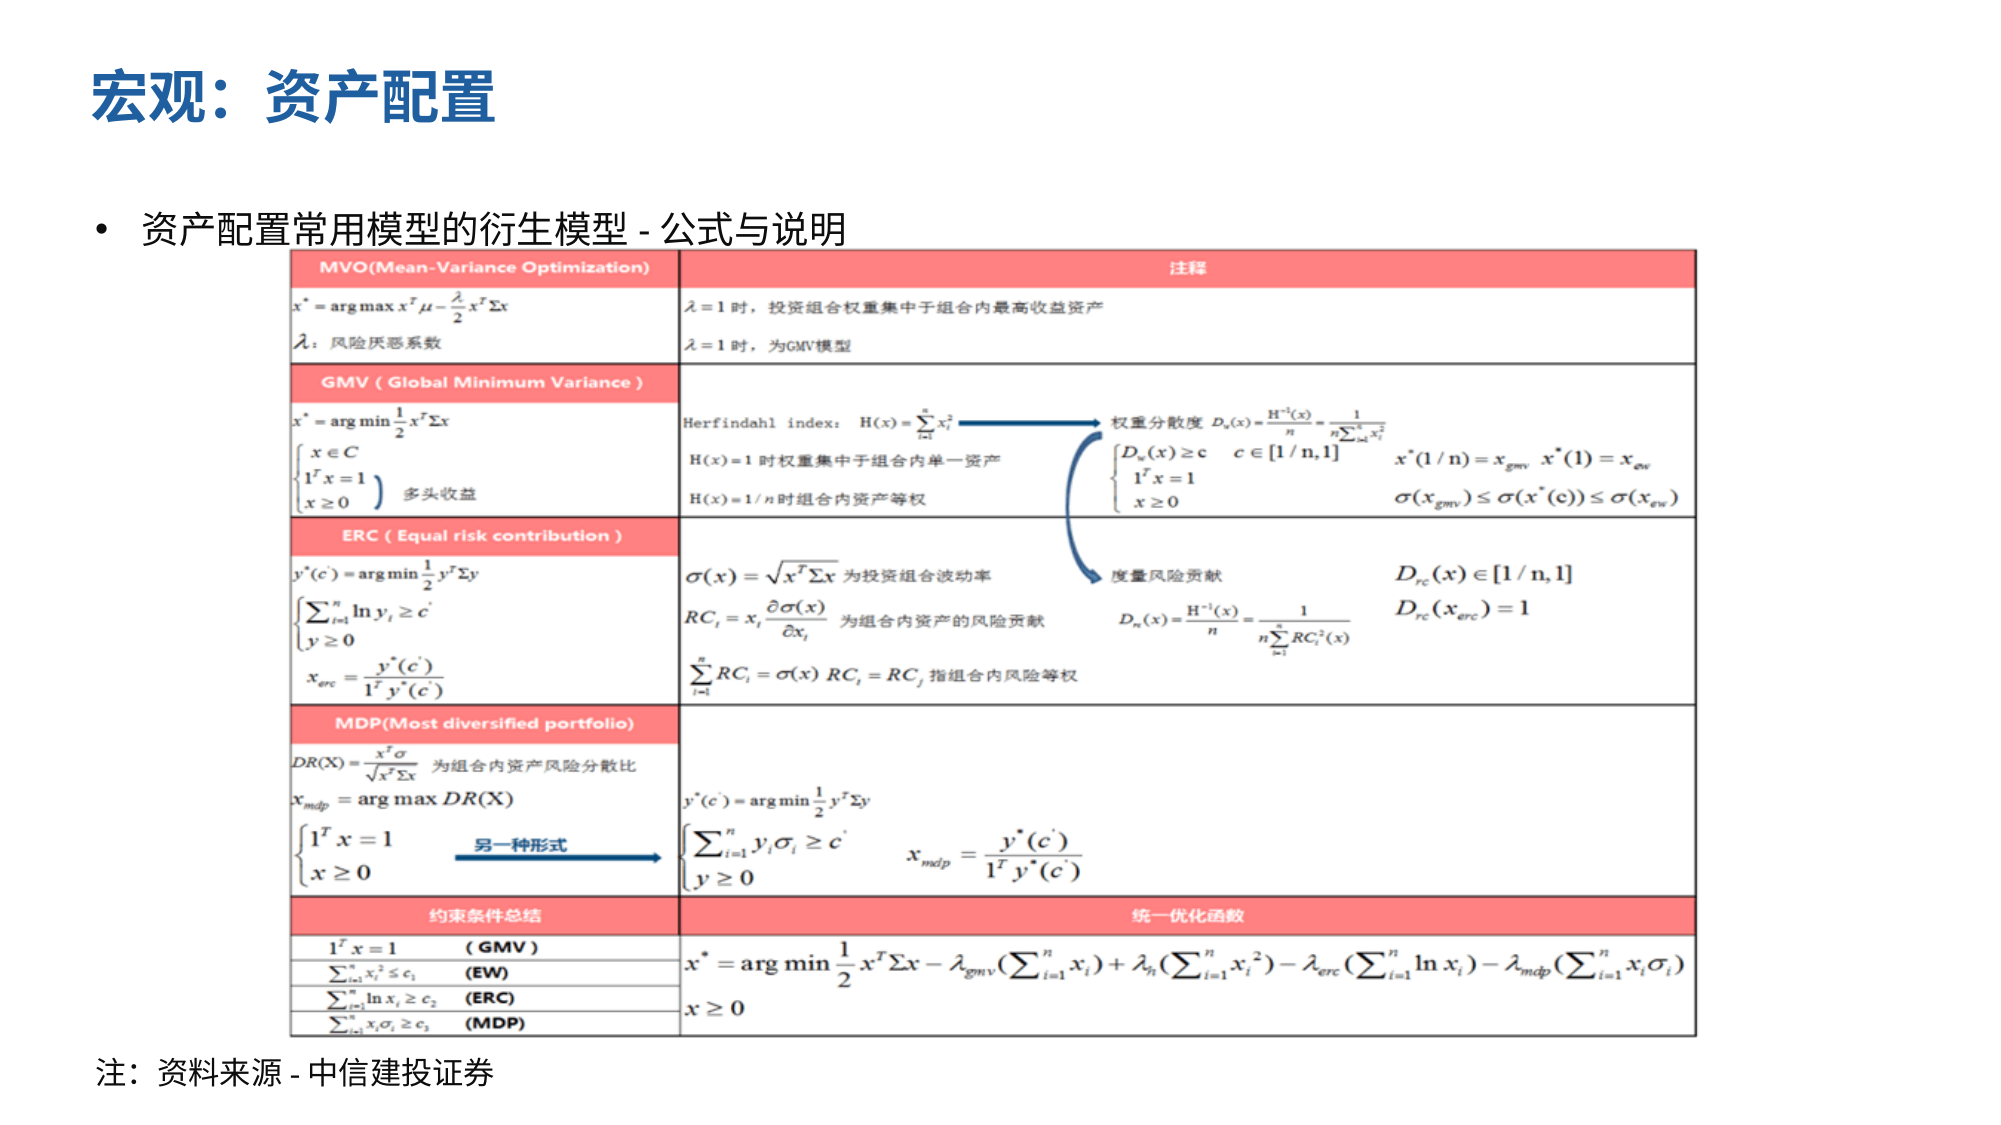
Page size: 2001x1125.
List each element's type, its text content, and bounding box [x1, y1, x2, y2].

picture [279, 241, 1709, 1045]
text_box 资产配置常用模型的衍生模型-公式与说明 [80, 175, 1932, 258]
text_box 注：资料来源-中信建投证券 [80, 1027, 1932, 1099]
text_box 宏观：资产配置 [75, 28, 1928, 171]
